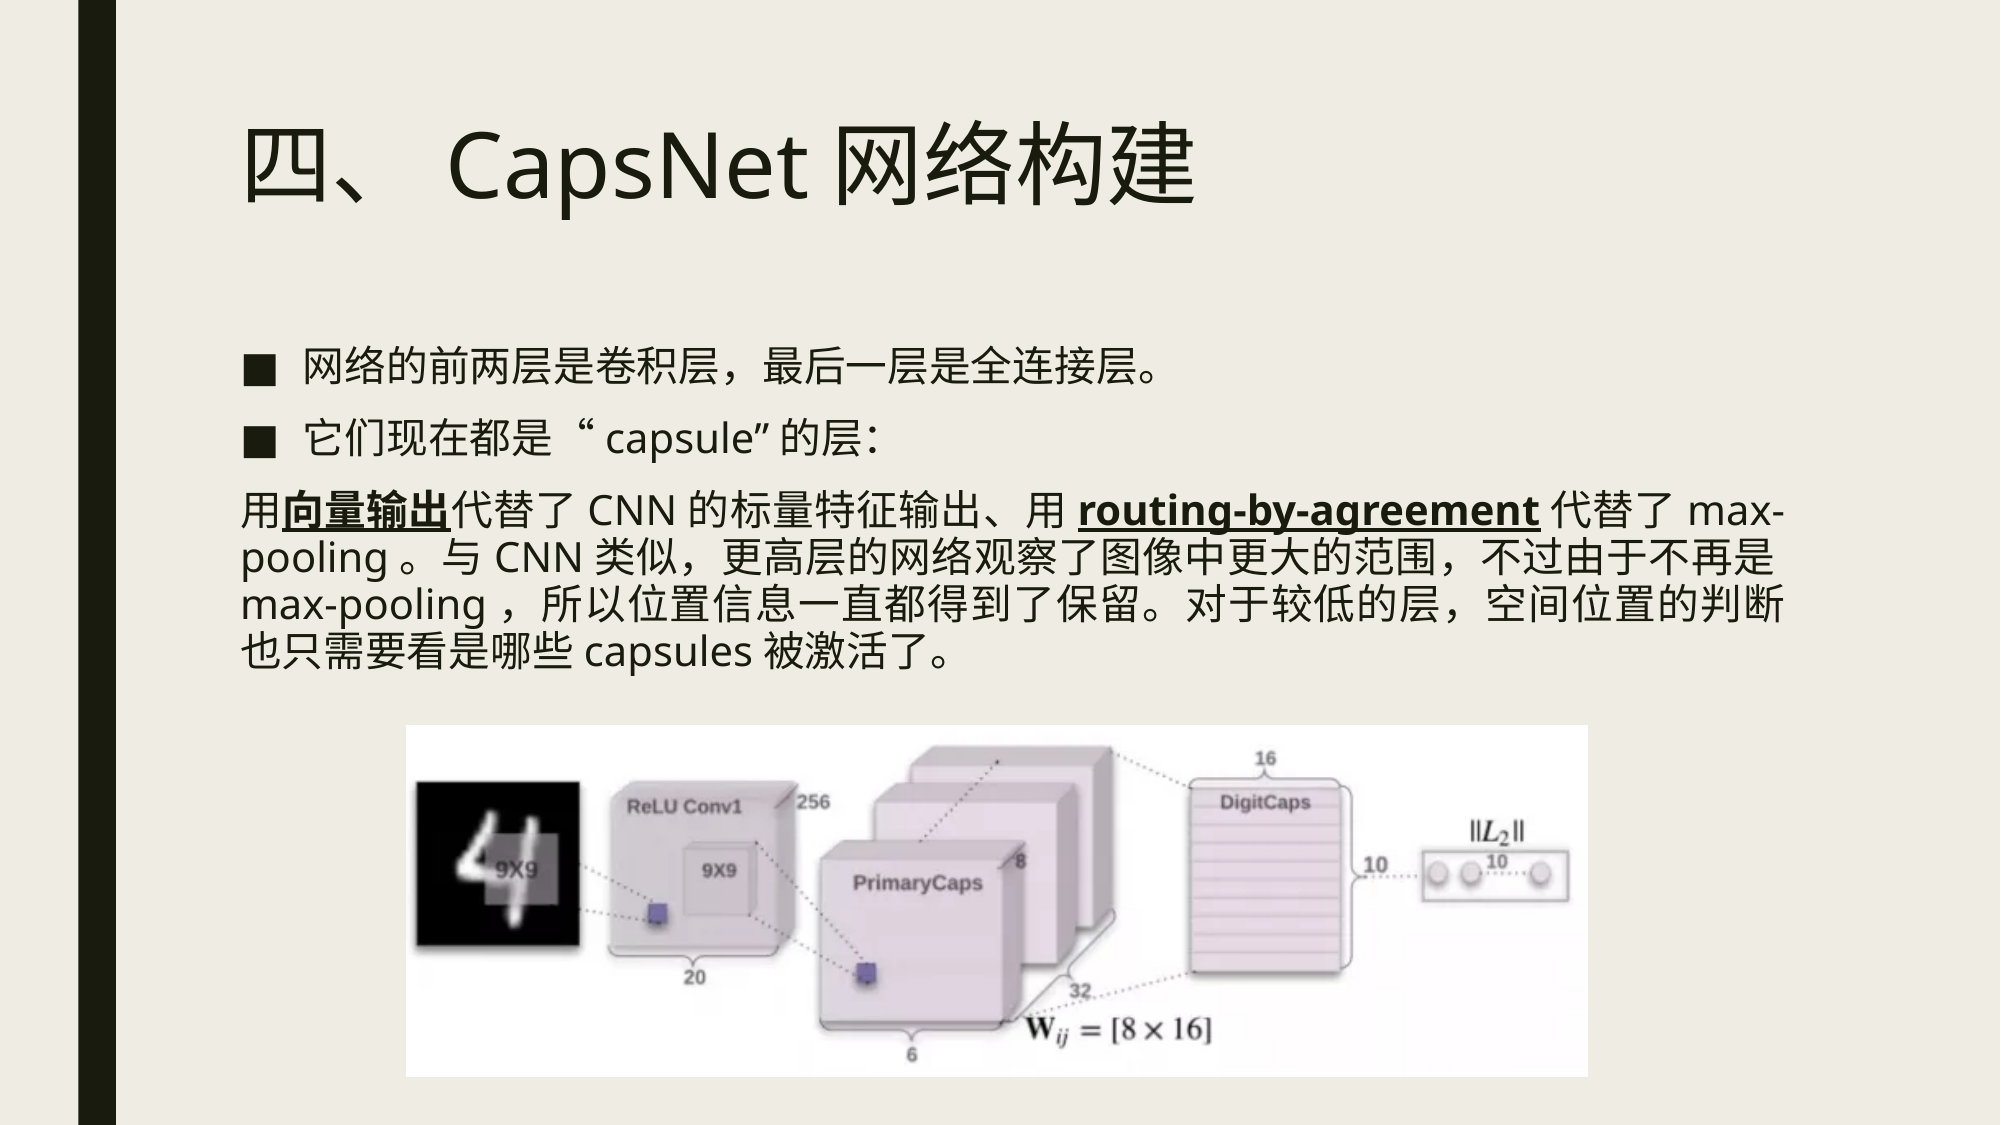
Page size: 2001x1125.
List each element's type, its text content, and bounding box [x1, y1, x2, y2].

picture [405, 725, 1588, 1077]
list 网络的前两层是卷积层，最后一层是全连接层。 它们现在都是“capsule”的层： 用向量输出代替了CNN的标量特征输出、用routing-by-agreement代替了max-pooling。与CNN类似，更高层的网络观察了图像中更大的范围，不过由于不再是max-pooling，所以位置信息一直都得到了保留。对于较低的层，空间位置的判断也只需要看是哪些capsules被激活了。 [225, 336, 1800, 924]
title 四、CapsNet网络构建 [225, 112, 1800, 336]
